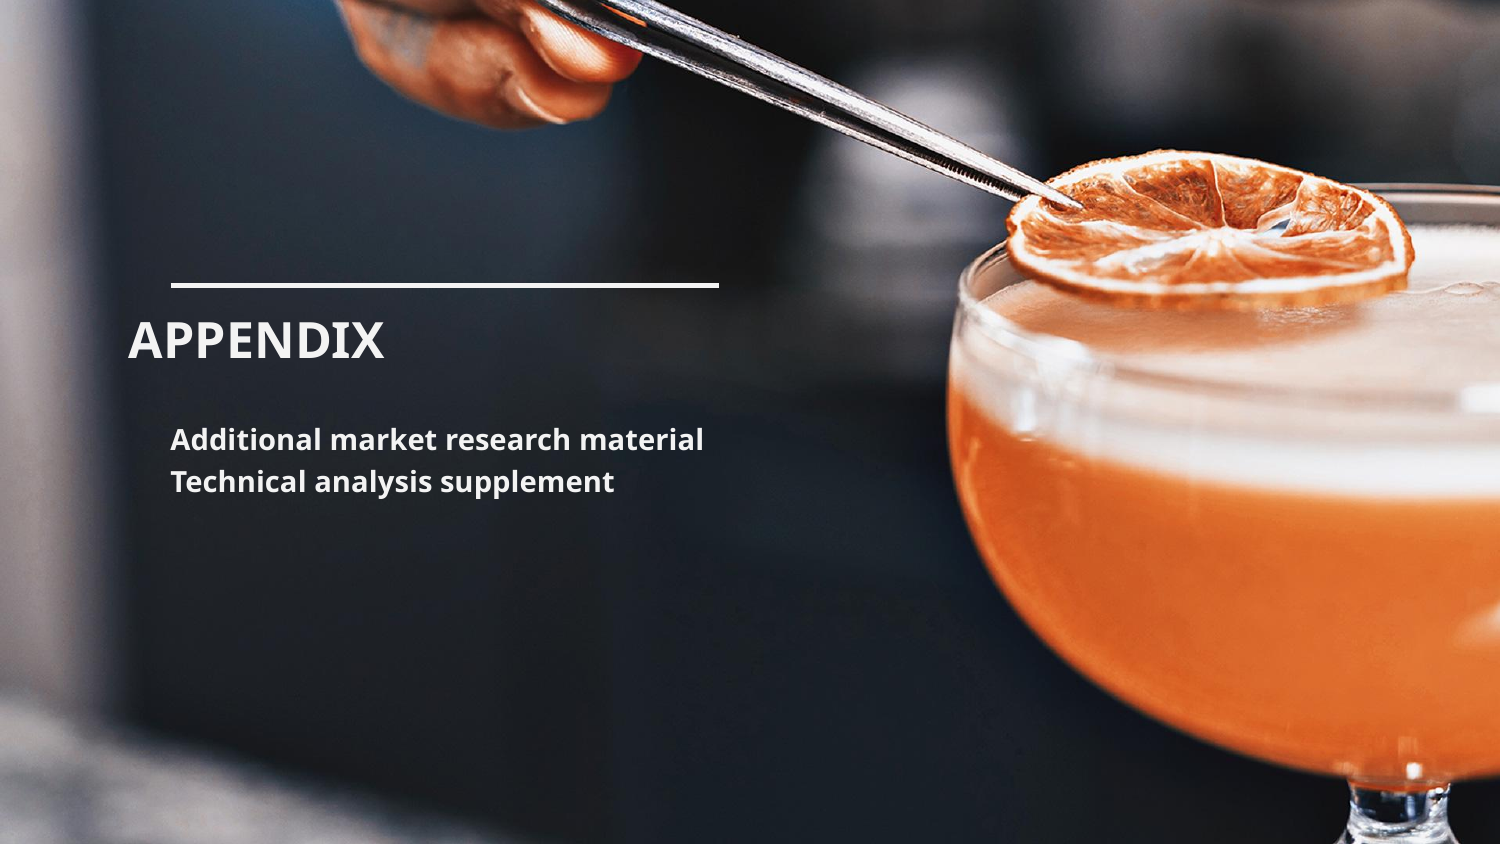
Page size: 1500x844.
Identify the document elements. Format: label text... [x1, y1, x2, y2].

text_box APPENDIX [71, 285, 400, 391]
text_box Additional market research material Technical analysis supplement [155, 421, 947, 498]
picture [0, 0, 1500, 844]
